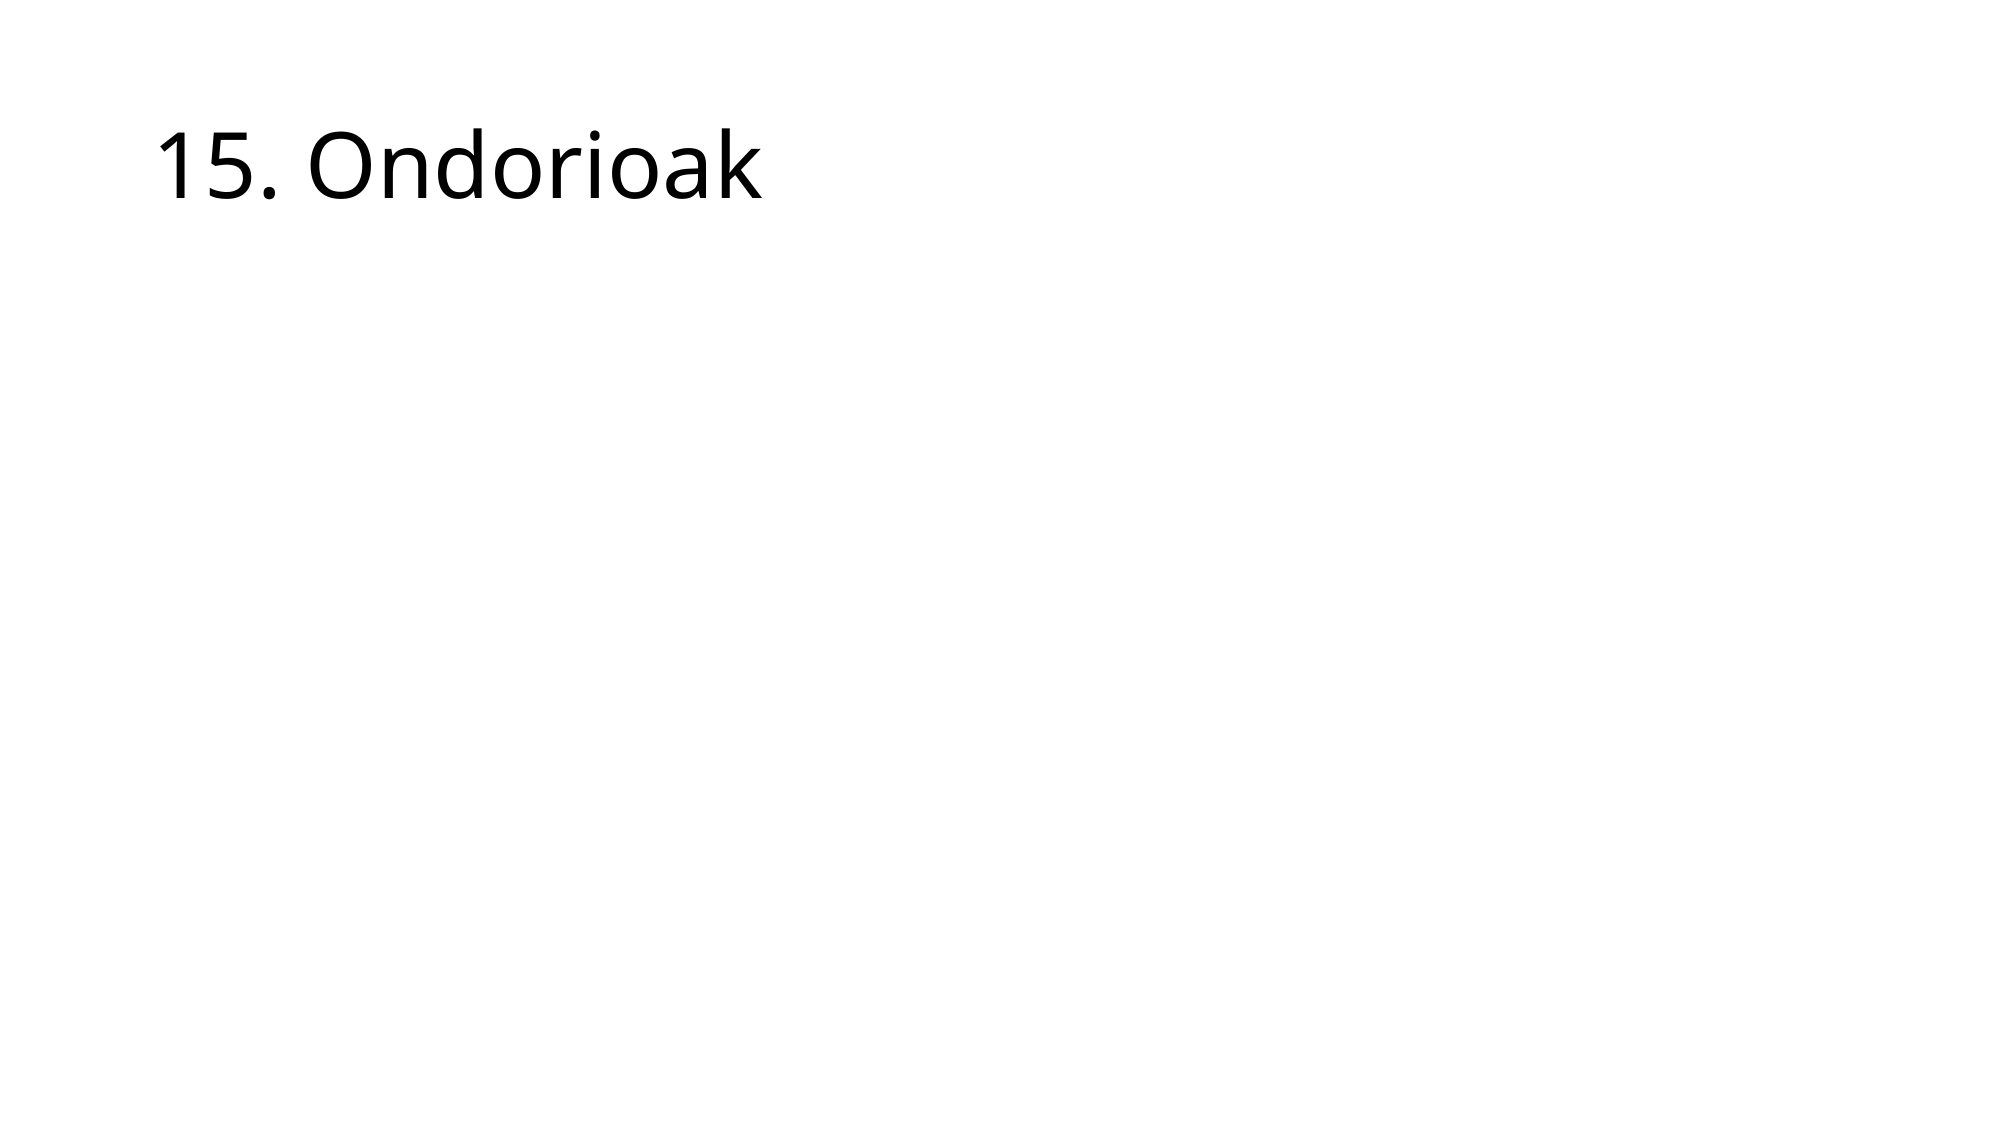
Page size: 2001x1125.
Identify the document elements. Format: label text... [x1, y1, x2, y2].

title 15. Ondorioak [137, 59, 1863, 278]
